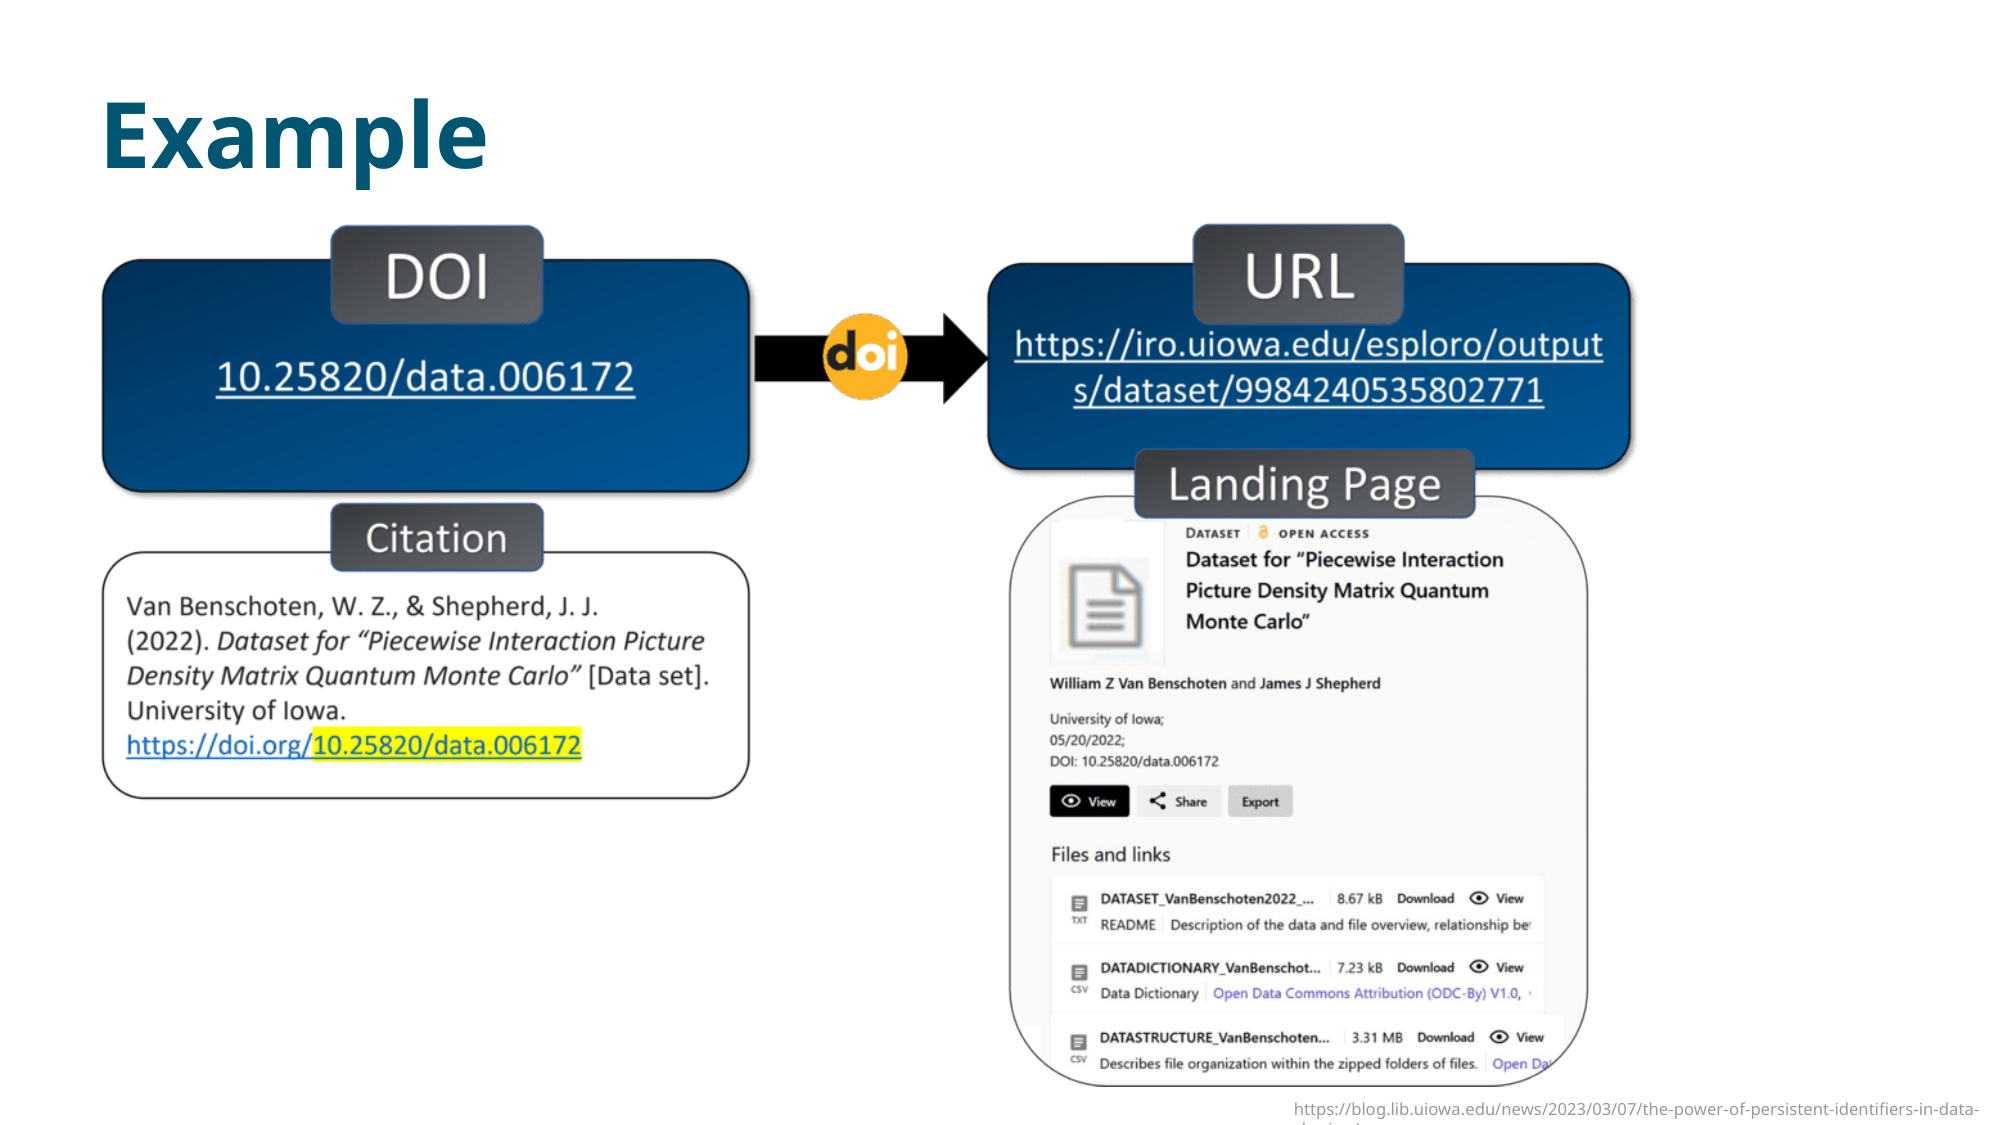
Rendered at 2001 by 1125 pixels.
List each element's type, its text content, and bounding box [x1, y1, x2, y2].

text_box https://blog.lib.uiowa.edu/news/2023/03/07/the-power-of-persistent-identifiers-in-data-sharing/ [1279, 1091, 2000, 1121]
title Example [99, 44, 1900, 233]
picture [99, 209, 1641, 1087]
